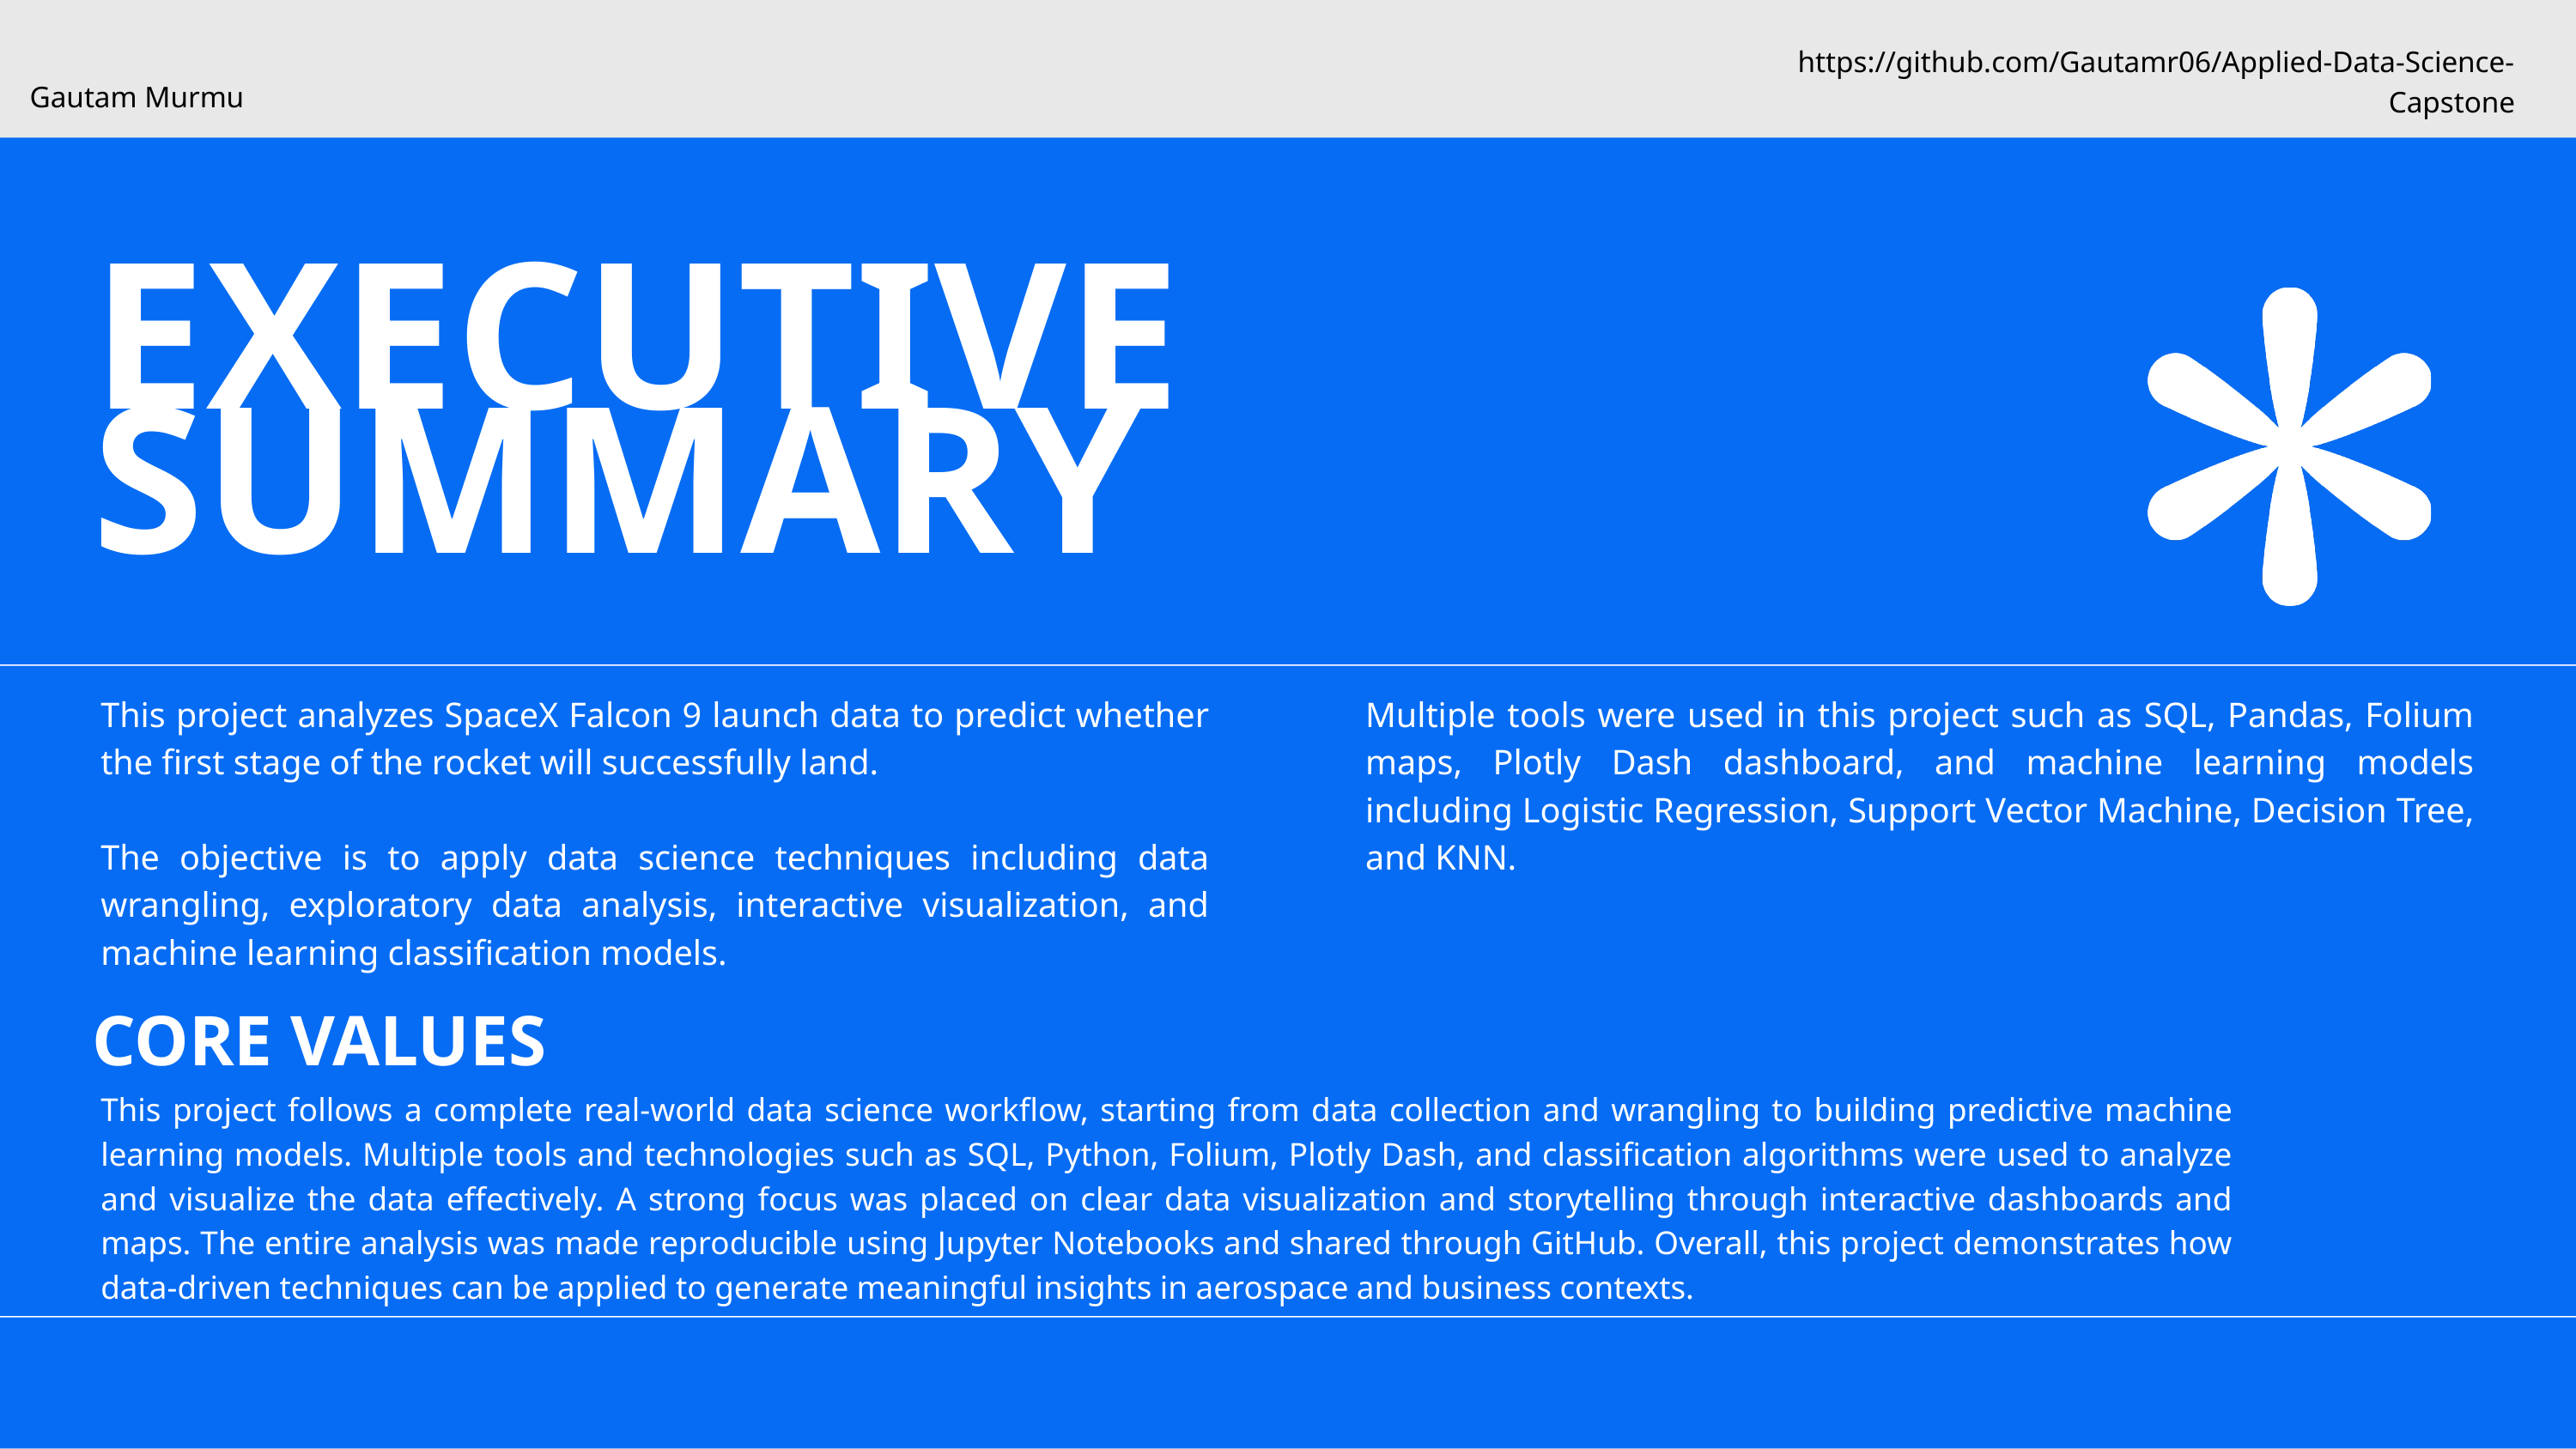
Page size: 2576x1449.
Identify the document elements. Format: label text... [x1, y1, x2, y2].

text_box https://github.com/Gautamr06/Applied-Data-Science-Capstone [1728, 38, 2516, 119]
text_box Gautam Murmu [29, 73, 541, 114]
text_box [0, 137, 2576, 1449]
